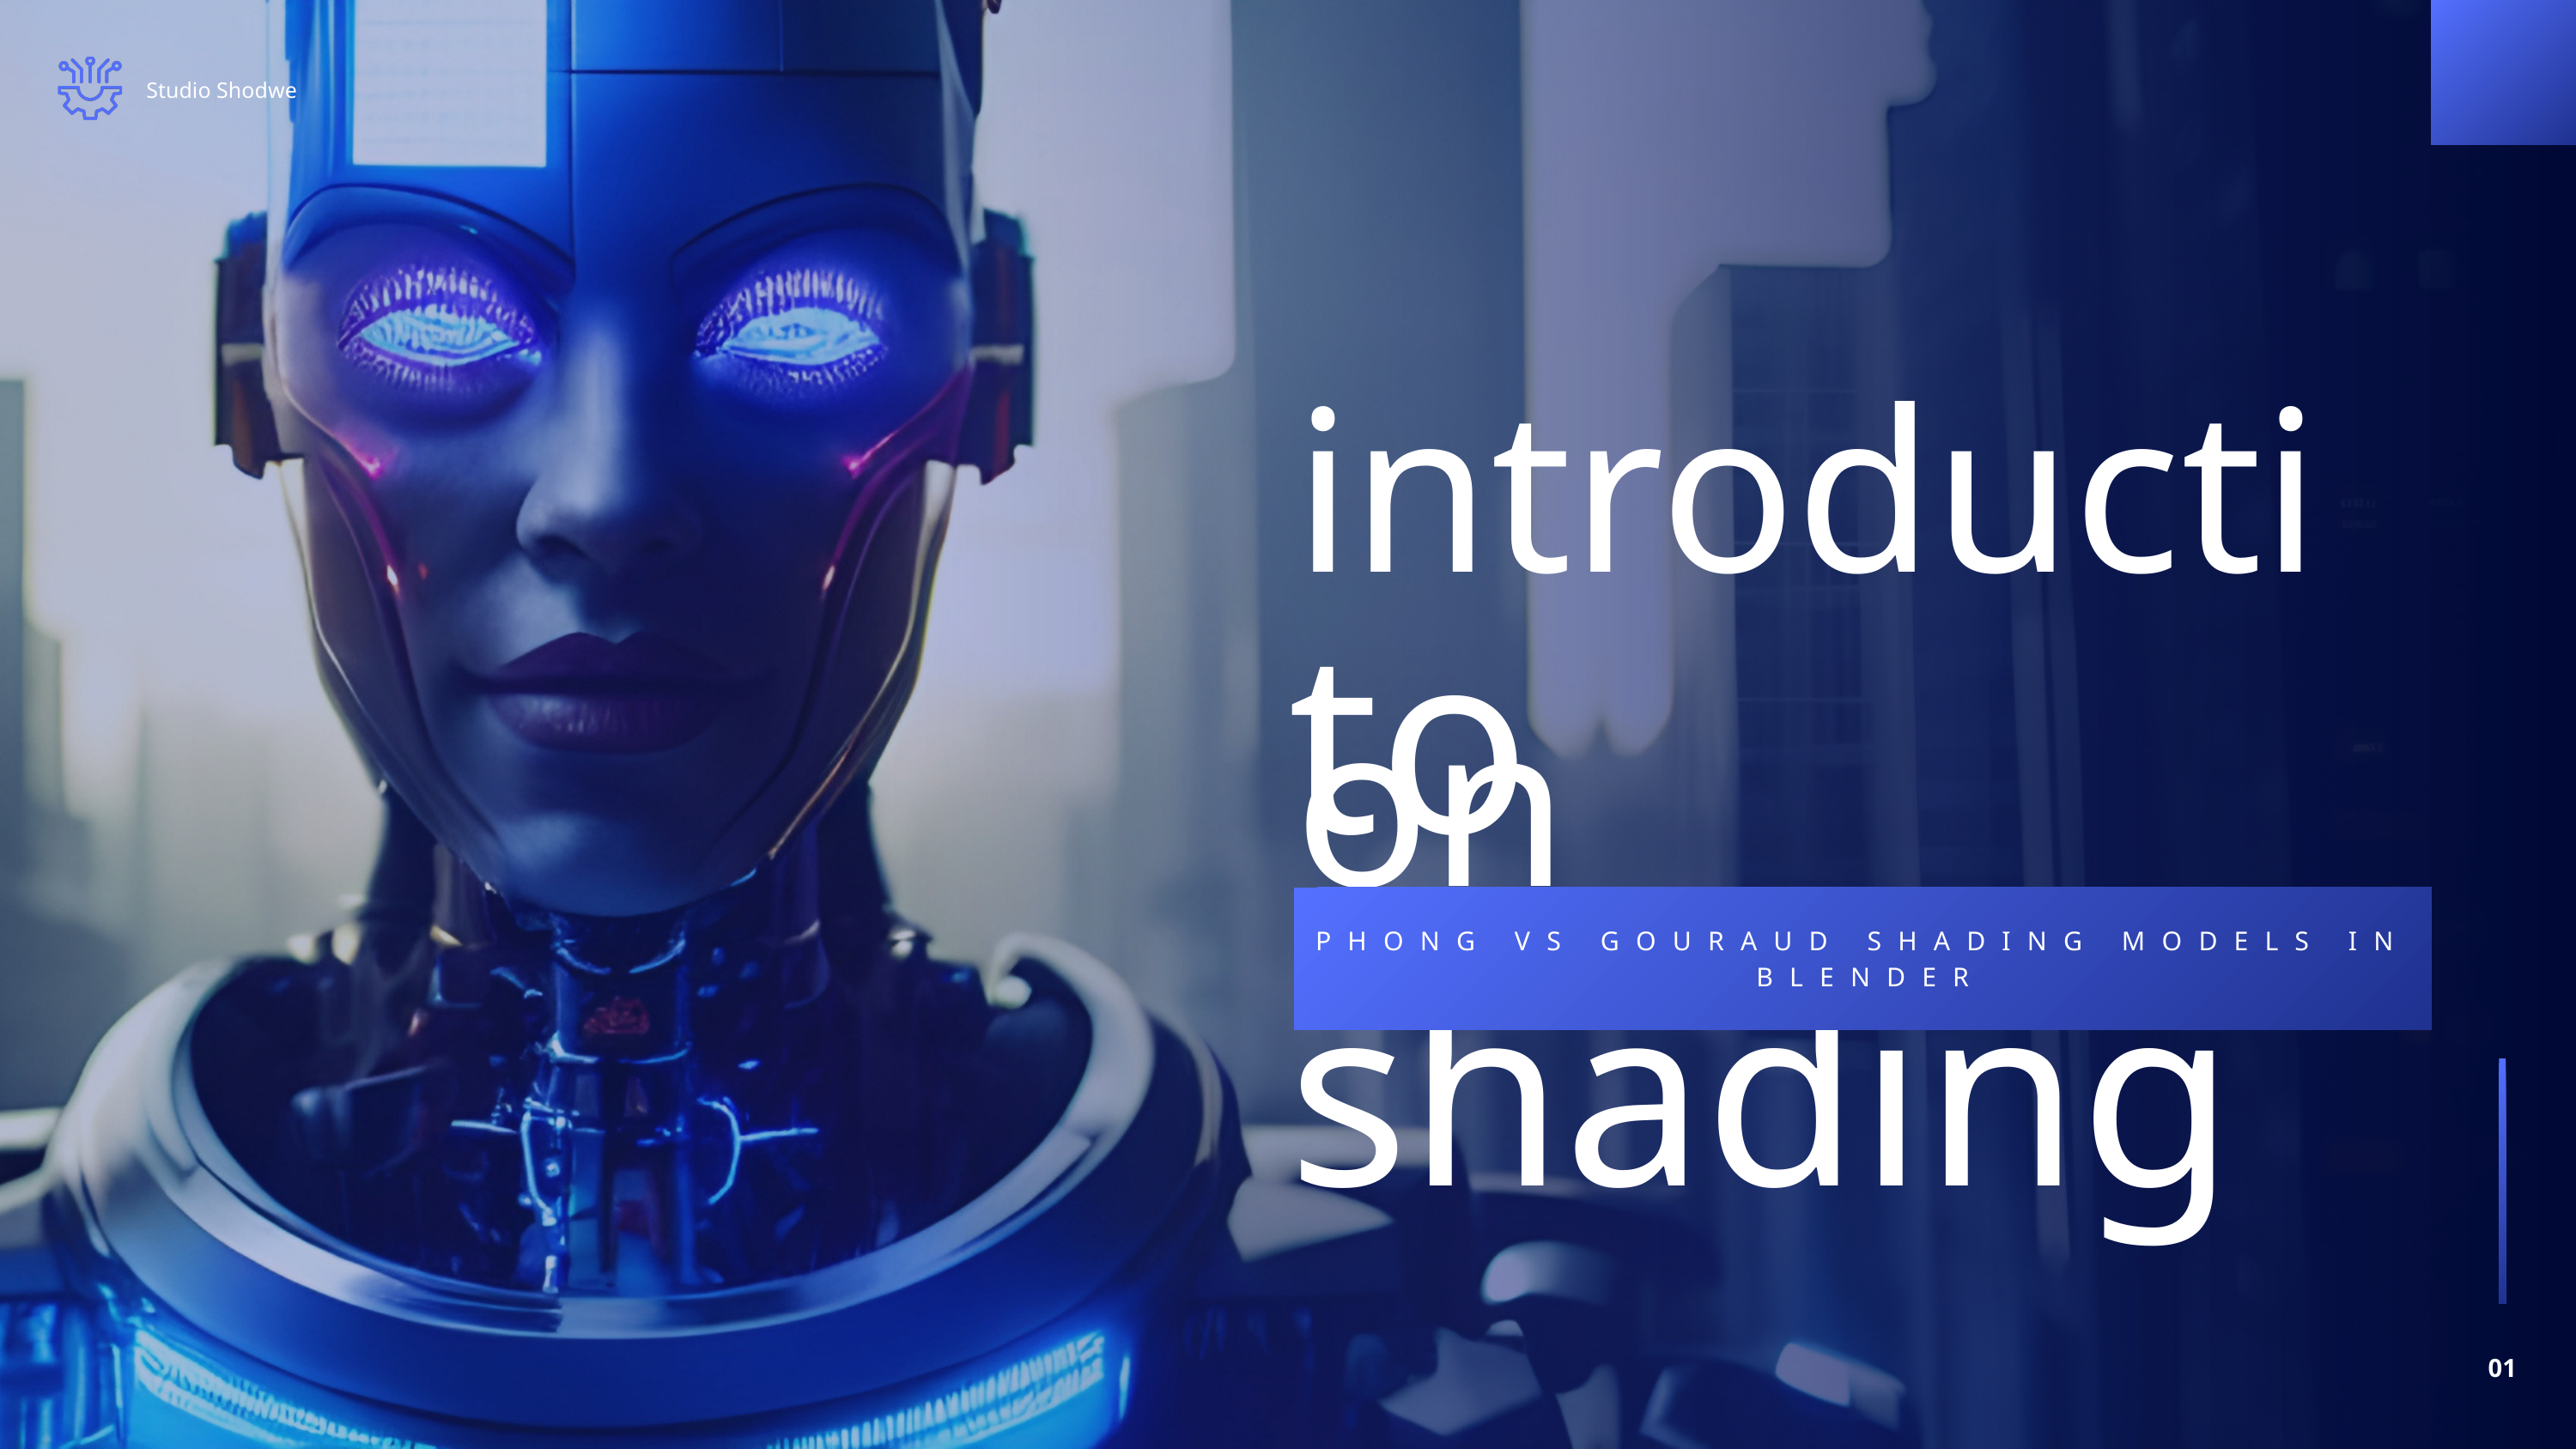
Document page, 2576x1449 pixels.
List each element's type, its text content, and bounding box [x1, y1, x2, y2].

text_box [1293, 887, 2432, 1030]
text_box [2499, 1058, 2506, 1304]
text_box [2430, 0, 2576, 145]
text_box [0, 0, 886, 1449]
text_box [58, 57, 123, 120]
text_box Studio Shodwe [146, 72, 325, 103]
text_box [889, 0, 2576, 1449]
